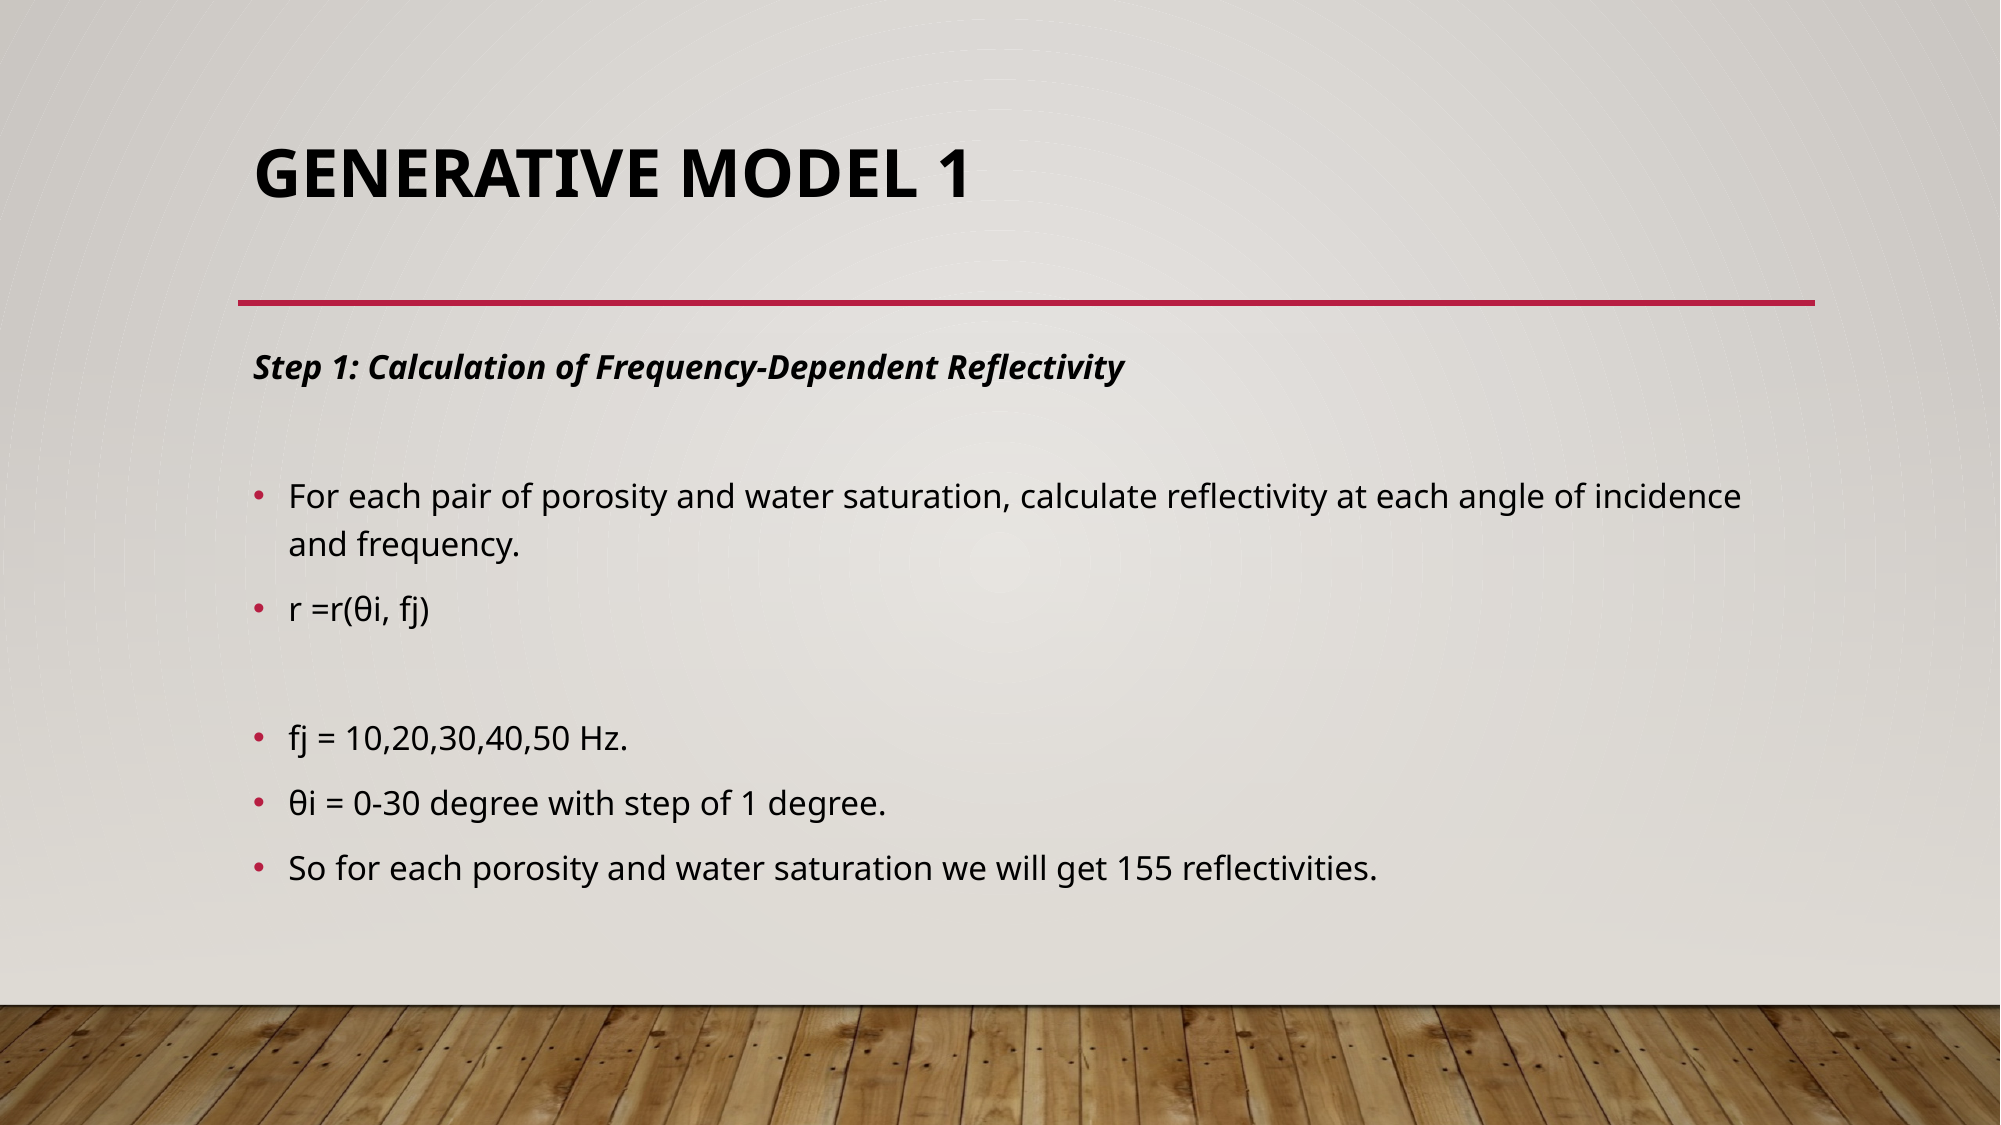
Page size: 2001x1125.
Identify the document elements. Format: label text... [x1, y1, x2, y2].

picture [0, 1005, 2000, 1125]
title Generative model 1 [238, 131, 1814, 305]
list Step 1: Calculation of Frequency-Dependent Reflectivity For each pair of porosity and water saturation, calculate reflectivity at each angle of incidence and frequency. r =r(θi, fj) fj = 10,20,30,40,50 Hz. θi = 0-30 degree with step of 1 degree. So for each porosity and water saturation we will get 155 reflectivities. [238, 330, 1814, 897]
